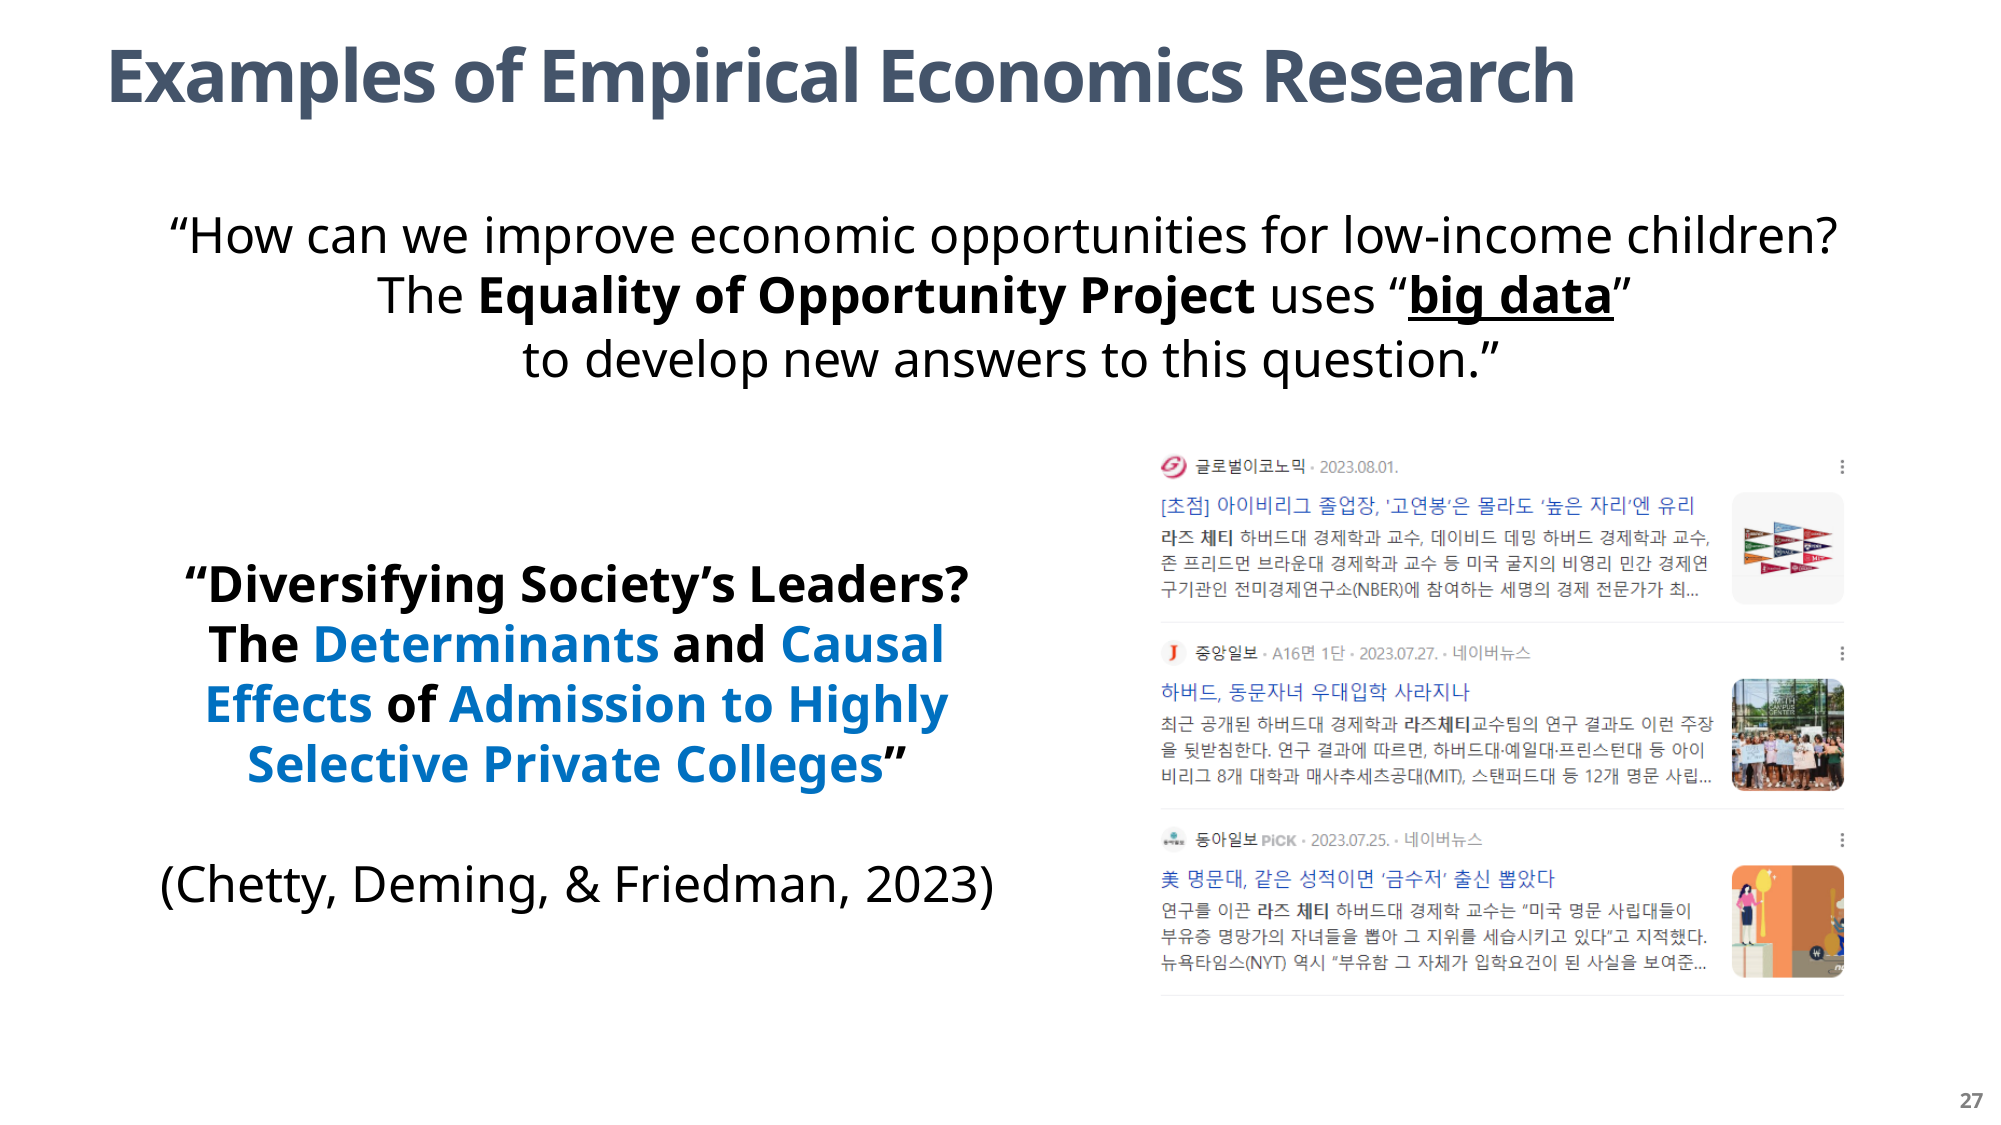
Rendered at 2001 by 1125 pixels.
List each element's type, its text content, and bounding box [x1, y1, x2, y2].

text_box Examples of Empirical Economics Research [90, 21, 1686, 125]
text_box 27 [1940, 1080, 1999, 1125]
picture [1148, 447, 1857, 1000]
text_box “How can we improve economic opportunities for low-income children? The Equality of Opportunity Project uses “big data” to develop new answers to this question.” [110, 196, 1913, 395]
text_box “Diversifying Society’s Leaders? The Determinants and Causal Effects of Admission to Highly Selective Private Colleges” (Chetty, Deming, & Friedman, 2023) [110, 545, 1044, 921]
